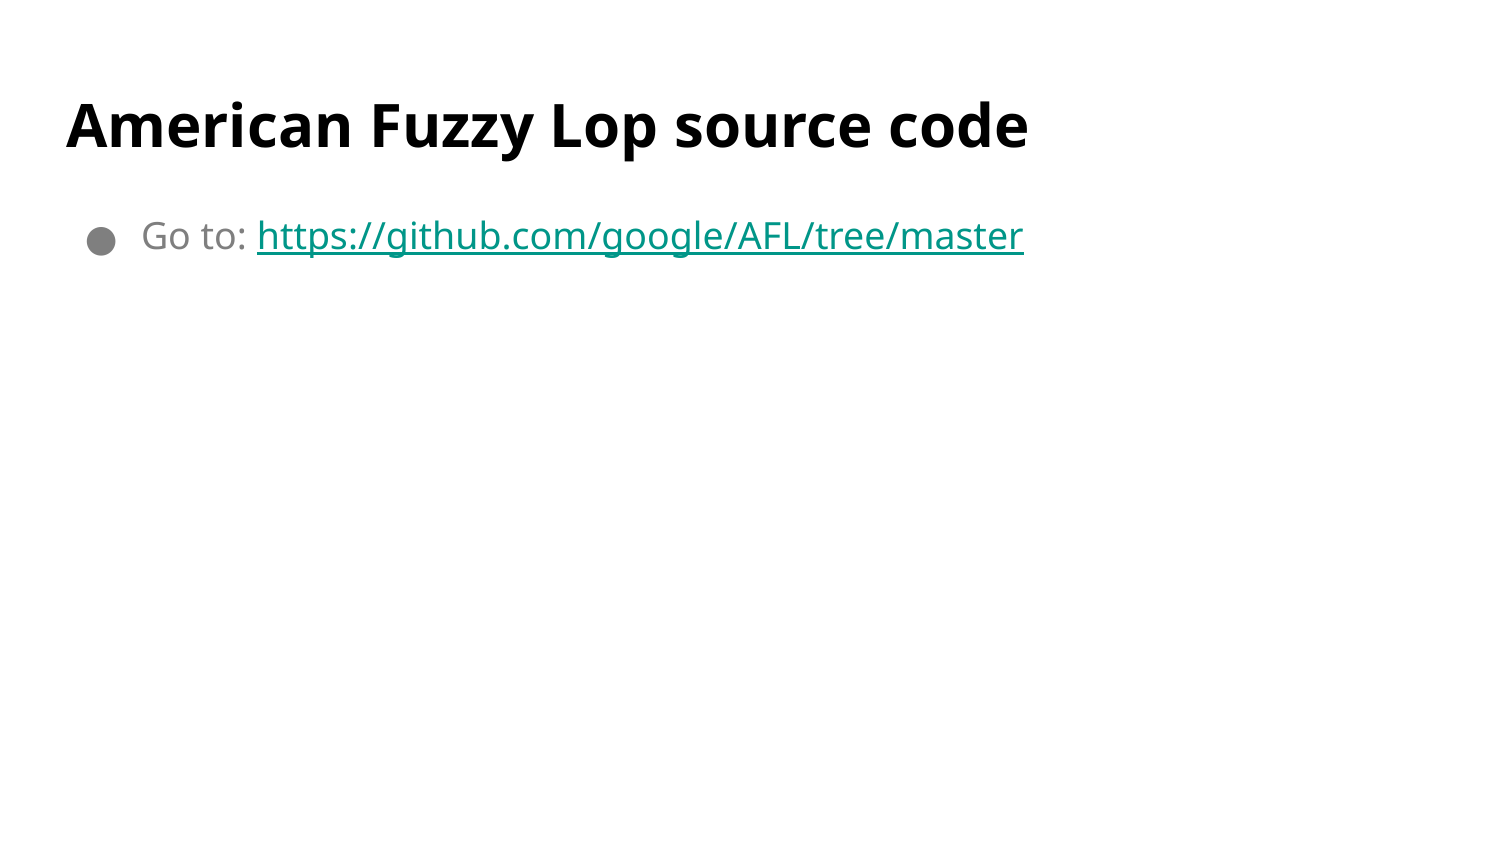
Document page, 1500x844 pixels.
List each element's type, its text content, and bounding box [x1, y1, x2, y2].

list Go to: https://github.com/google/AFL/tree/master [51, 189, 1363, 750]
title American Fuzzy Lop source code [51, 72, 1449, 176]
